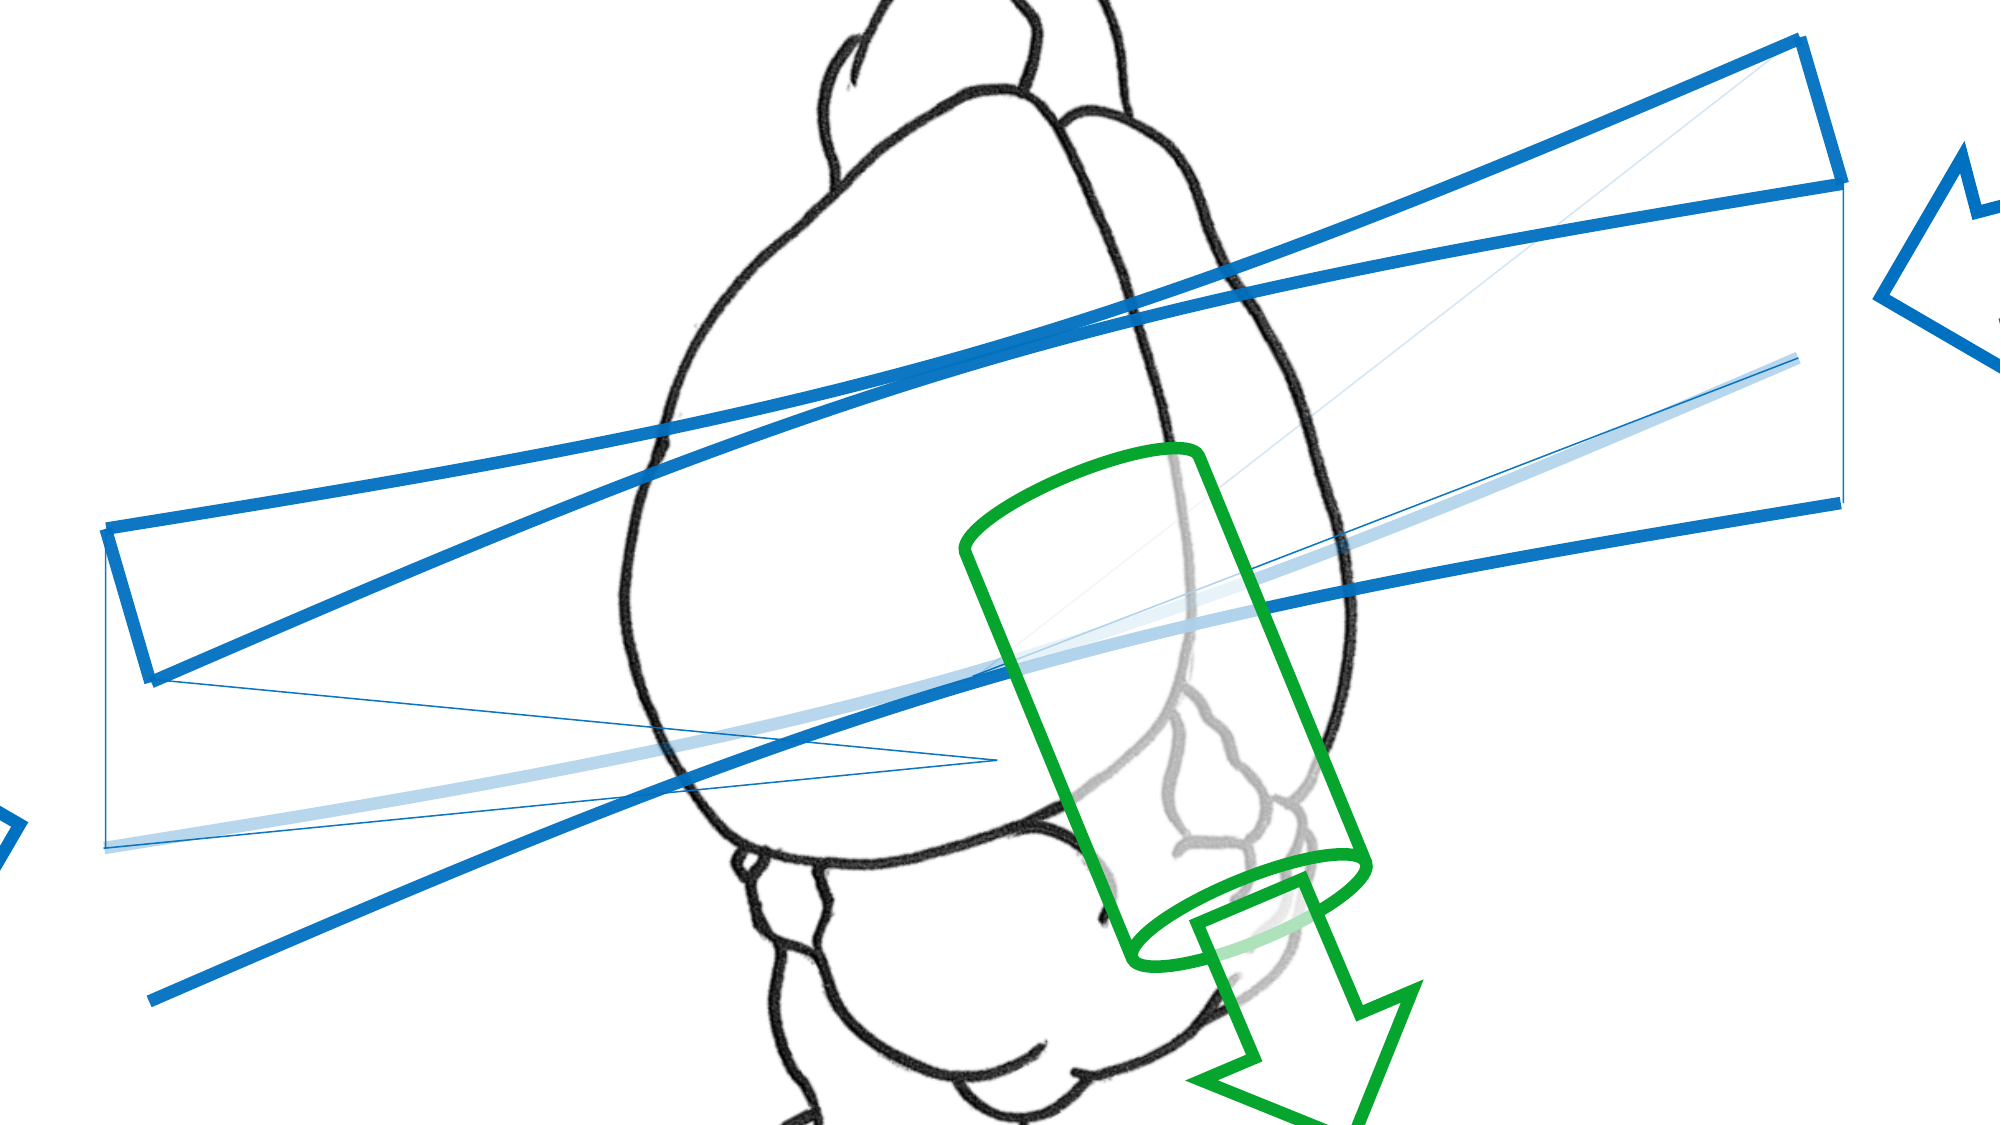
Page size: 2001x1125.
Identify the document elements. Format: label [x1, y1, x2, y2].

text_box [0, 0, 2000, 1125]
